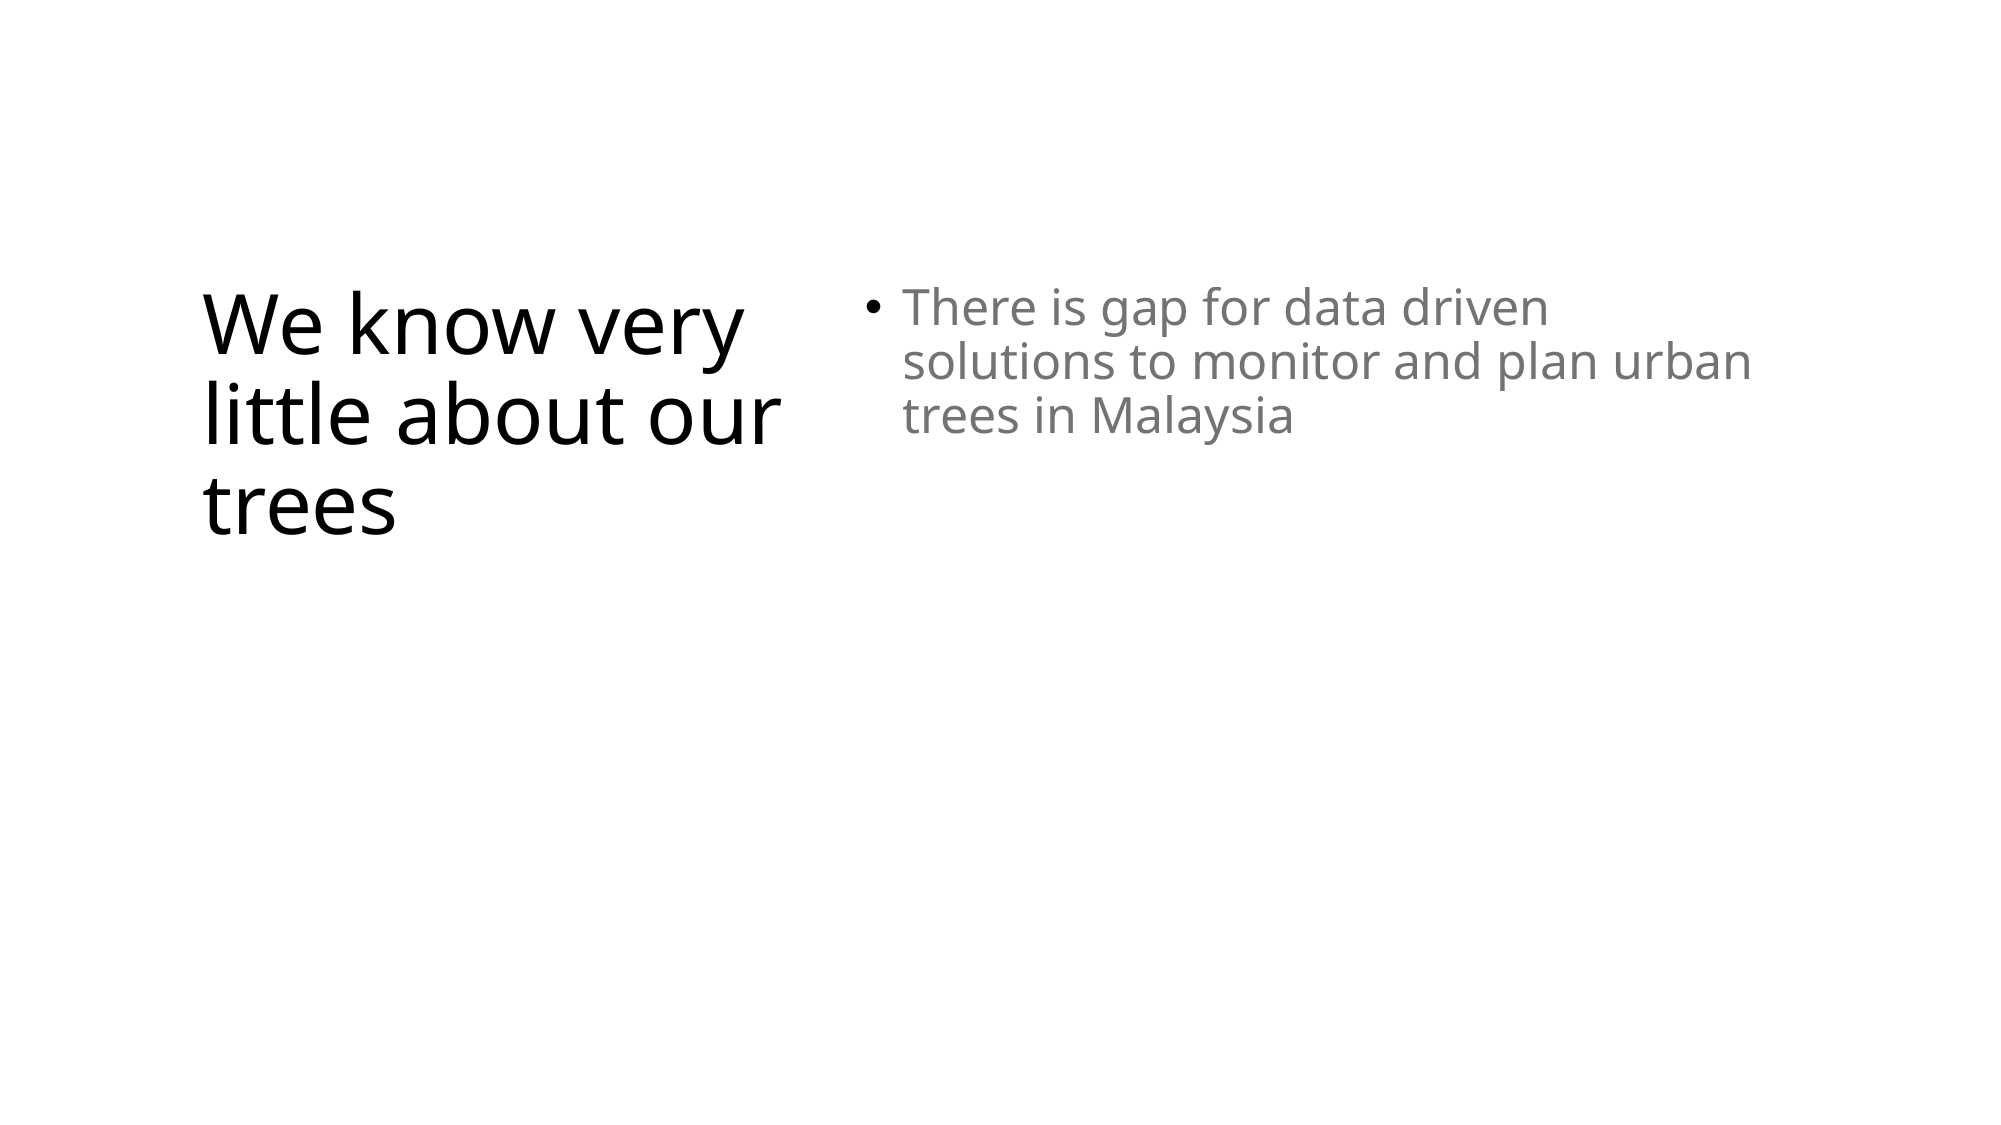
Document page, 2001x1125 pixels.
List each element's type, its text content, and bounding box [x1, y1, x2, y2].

title We know very little about our trees [187, 275, 813, 850]
list There is gap for data driven solutions to monitor and plan urban trees in Malaysia [849, 275, 1775, 850]
